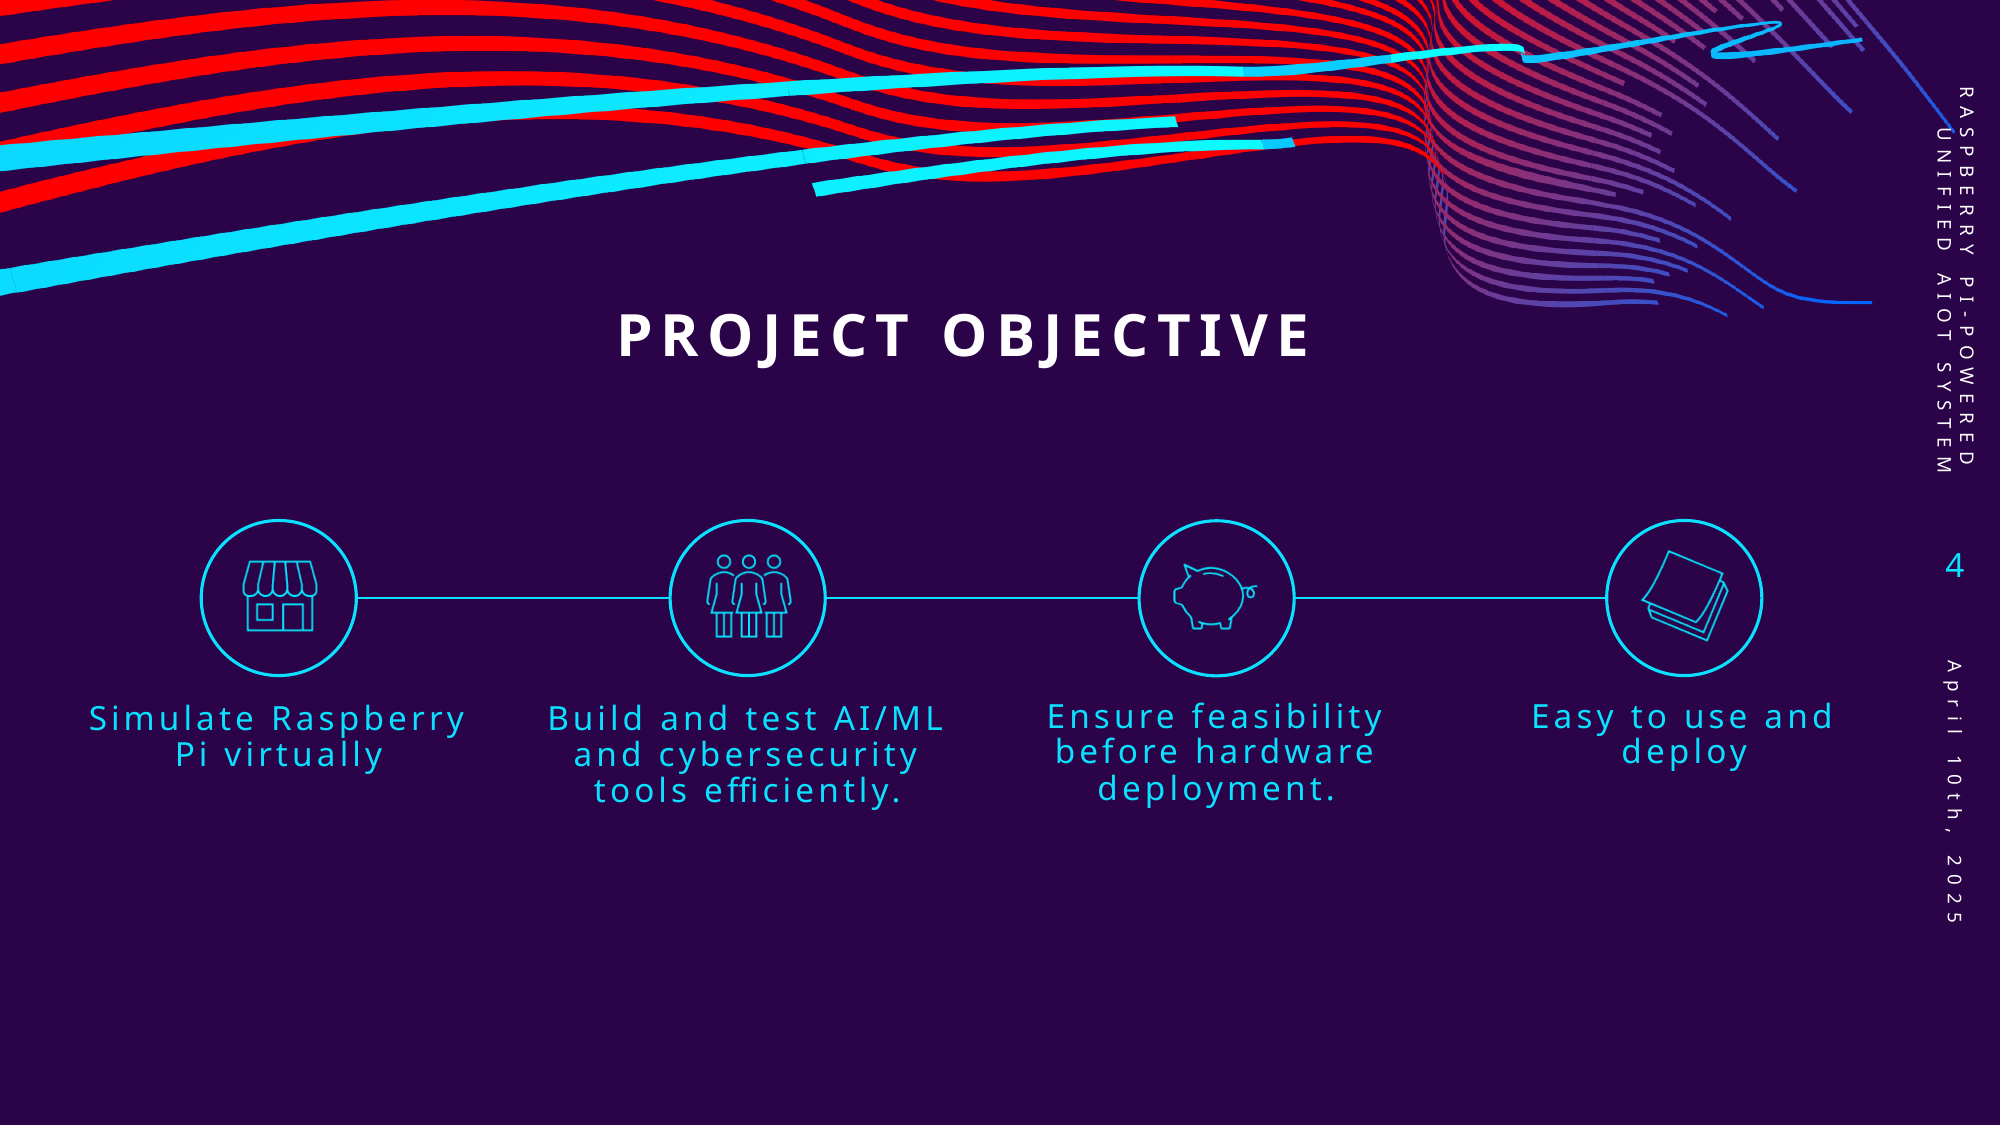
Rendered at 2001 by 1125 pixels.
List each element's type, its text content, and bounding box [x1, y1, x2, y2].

text_box [669, 599, 827, 677]
footer Raspberry Pi-Powered Unified AIoT System [1926, 33, 1987, 489]
text_box [669, 519, 827, 597]
picture [0, 0, 2000, 1125]
title Project Objective [575, 299, 1350, 395]
text_box [1605, 519, 1763, 677]
list Build and test AI/ML and cybersecurity tools efficiently. [531, 694, 965, 755]
text_box [1138, 519, 1296, 597]
list Simulate Raspberry Pi virtually [62, 694, 496, 754]
text_box [200, 519, 358, 677]
text_box [1138, 599, 1296, 677]
list Easy to use and deploy [1467, 692, 1901, 752]
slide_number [1925, 645, 1986, 1080]
list Ensure feasibility before hardware deployment. [999, 692, 1434, 752]
slide_number 4 [1889, 519, 1980, 615]
